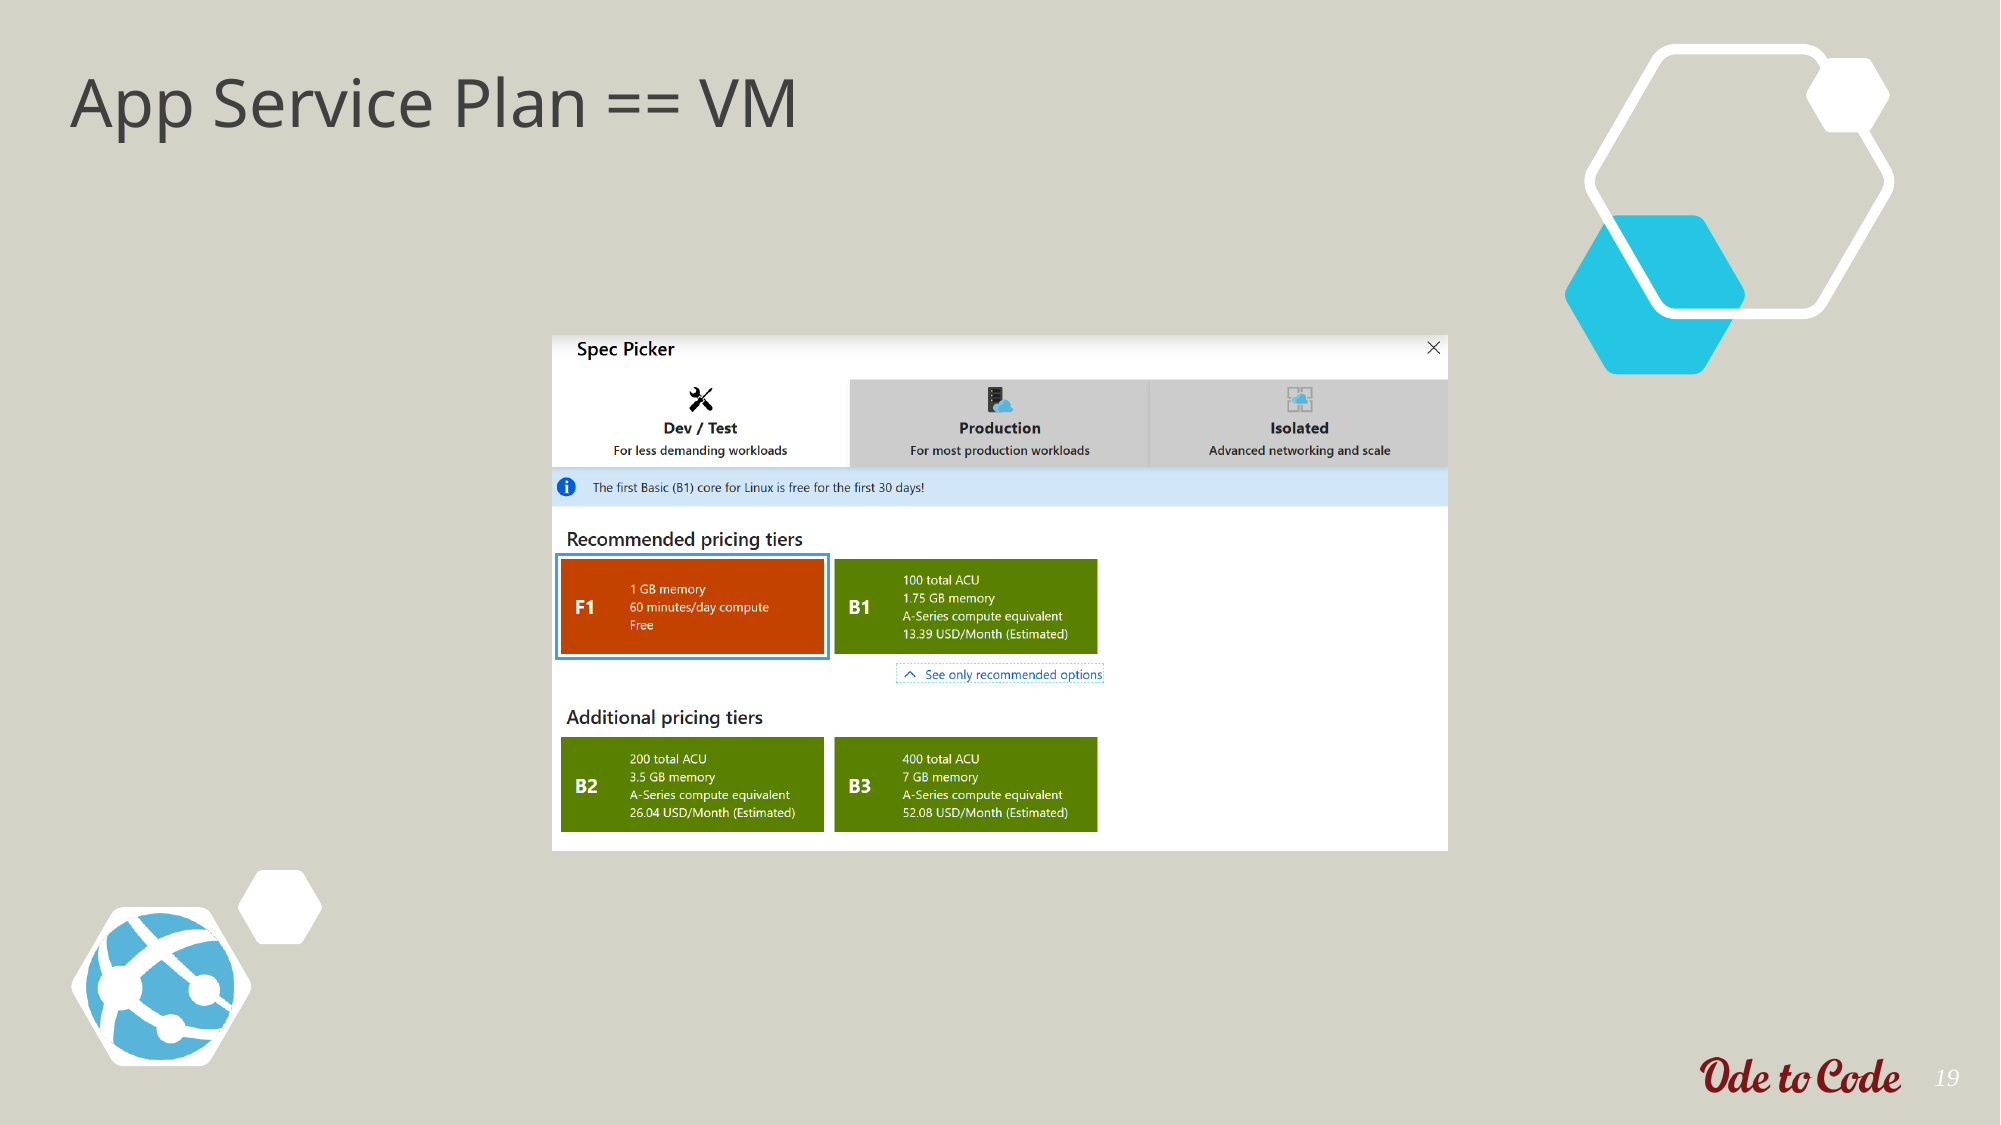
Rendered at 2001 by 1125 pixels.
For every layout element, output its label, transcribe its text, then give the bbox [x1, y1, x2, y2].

picture [86, 913, 234, 1060]
title App Service Plan == VM [70, 70, 1932, 142]
picture [552, 335, 1448, 851]
slide_number 19 [1908, 1042, 1986, 1110]
picture [1700, 1057, 1901, 1096]
